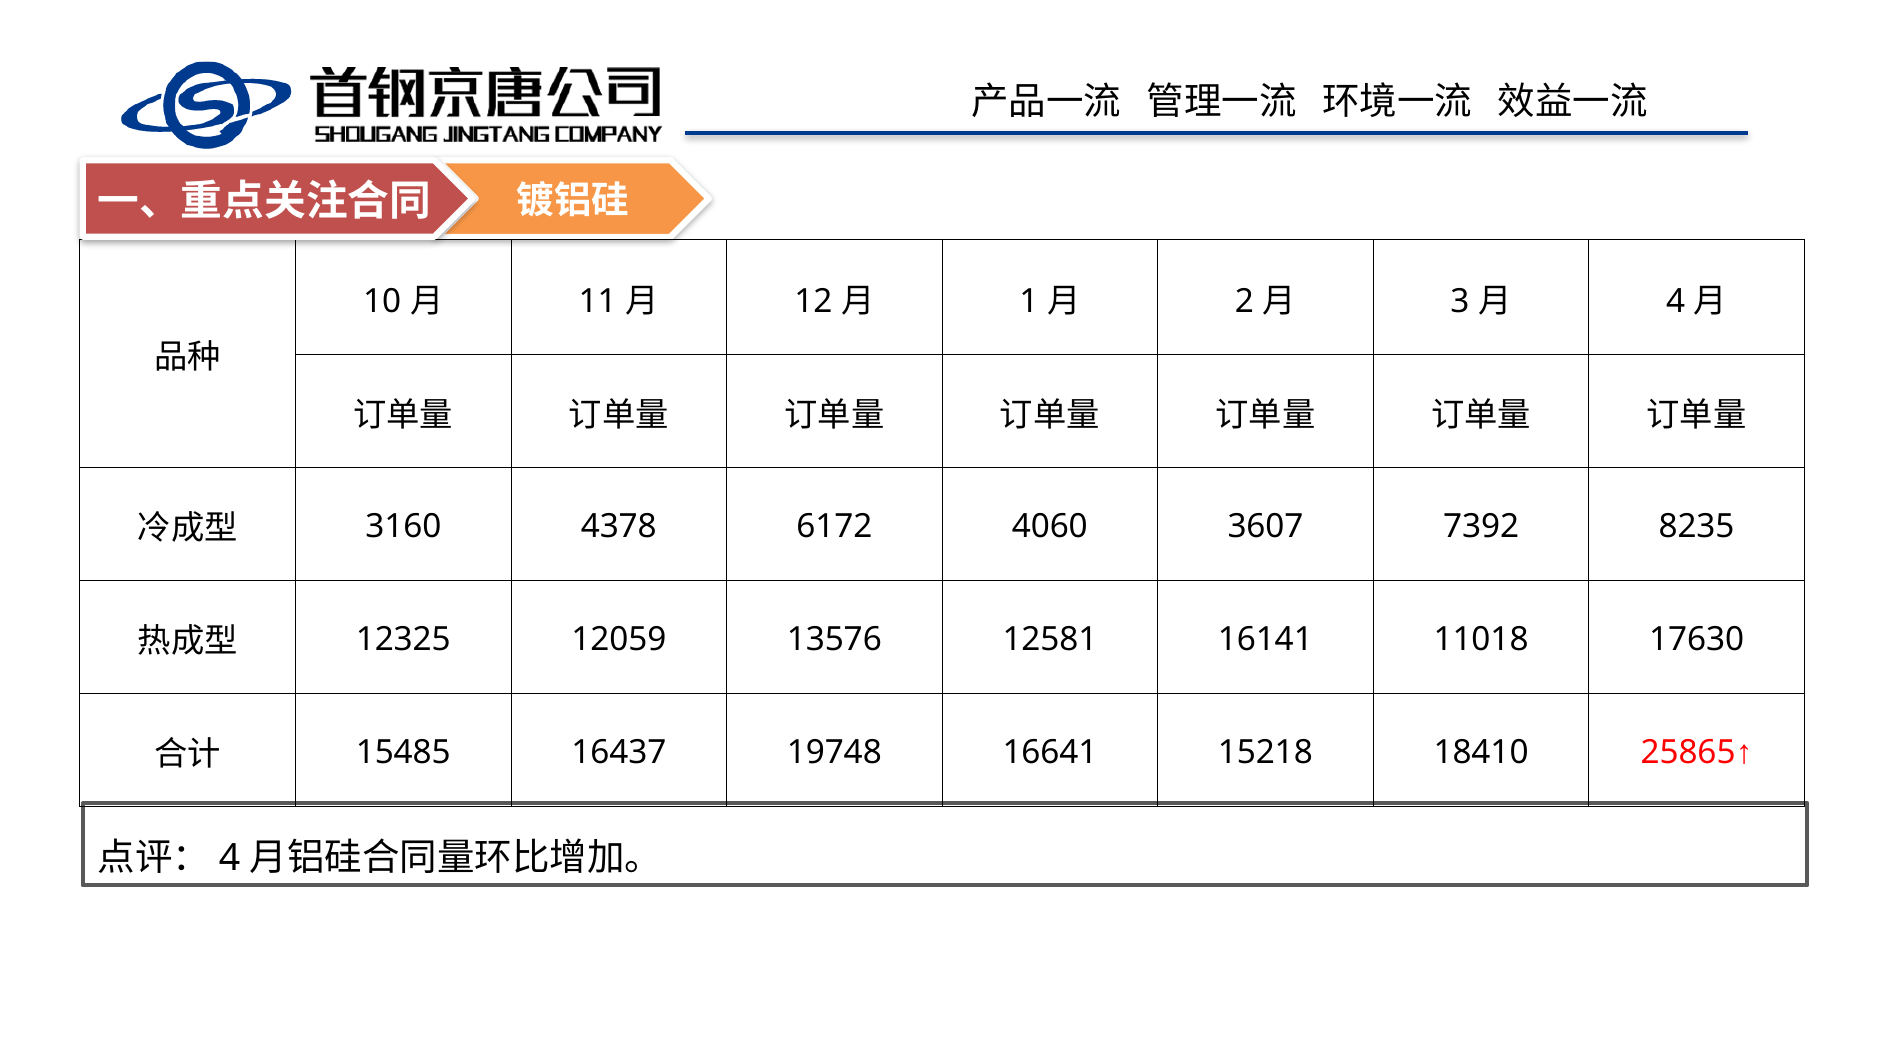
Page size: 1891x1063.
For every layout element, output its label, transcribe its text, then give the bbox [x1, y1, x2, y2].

table_header 4月 [1589, 240, 1804, 354]
table_cell 订单量 [1158, 355, 1373, 467]
table_cell 8235 [1589, 468, 1804, 580]
table_cell 19748 [727, 694, 942, 806]
table_cell 25865↑ [1589, 694, 1804, 806]
table_header 2月 [1158, 240, 1373, 354]
table_cell 12581 [943, 581, 1157, 693]
table_cell 订单量 [1374, 355, 1588, 467]
table_cell 订单量 [1589, 355, 1804, 467]
table_header 1月 [943, 240, 1157, 354]
table_cell 12325 [296, 581, 511, 693]
picture [118, 41, 694, 167]
table_header 品种 [80, 246, 295, 467]
table_cell 6172 [727, 468, 942, 580]
table_cell 15218 [1158, 694, 1373, 806]
table_header 3月 [1374, 240, 1588, 354]
table_cell 13576 [727, 581, 942, 693]
table_cell 11018 [1374, 581, 1588, 693]
table_cell 16641 [943, 694, 1157, 806]
table_header 11月 [512, 240, 726, 354]
table_cell 订单量 [296, 355, 511, 467]
table_cell 15485 [296, 694, 511, 806]
table_cell 3607 [1158, 468, 1373, 580]
table_cell 12059 [512, 581, 726, 693]
text_box 一、重点关注合同 [79, 157, 476, 240]
table_cell 16141 [1158, 581, 1373, 693]
table_cell 订单量 [943, 355, 1157, 467]
table_cell 3160 [296, 468, 511, 580]
table_cell 冷成型 [80, 468, 295, 580]
table_cell 订单量 [727, 355, 942, 467]
table_cell 4378 [512, 468, 726, 580]
table_cell 4060 [943, 468, 1157, 580]
text_box 点评：4月铝硅合同量环比增加。 [82, 803, 1808, 886]
table_cell 18410 [1374, 694, 1588, 806]
text_box 镀铝硅 [443, 160, 709, 237]
table_cell 7392 [1374, 468, 1588, 580]
table_cell 16437 [512, 694, 726, 806]
table_cell 热成型 [80, 581, 295, 693]
table_header 10月 [296, 240, 511, 354]
table_cell 订单量 [512, 355, 726, 467]
table_header 12月 [727, 240, 942, 354]
table_cell 17630 [1589, 581, 1804, 693]
table_cell 合计 [80, 694, 295, 806]
